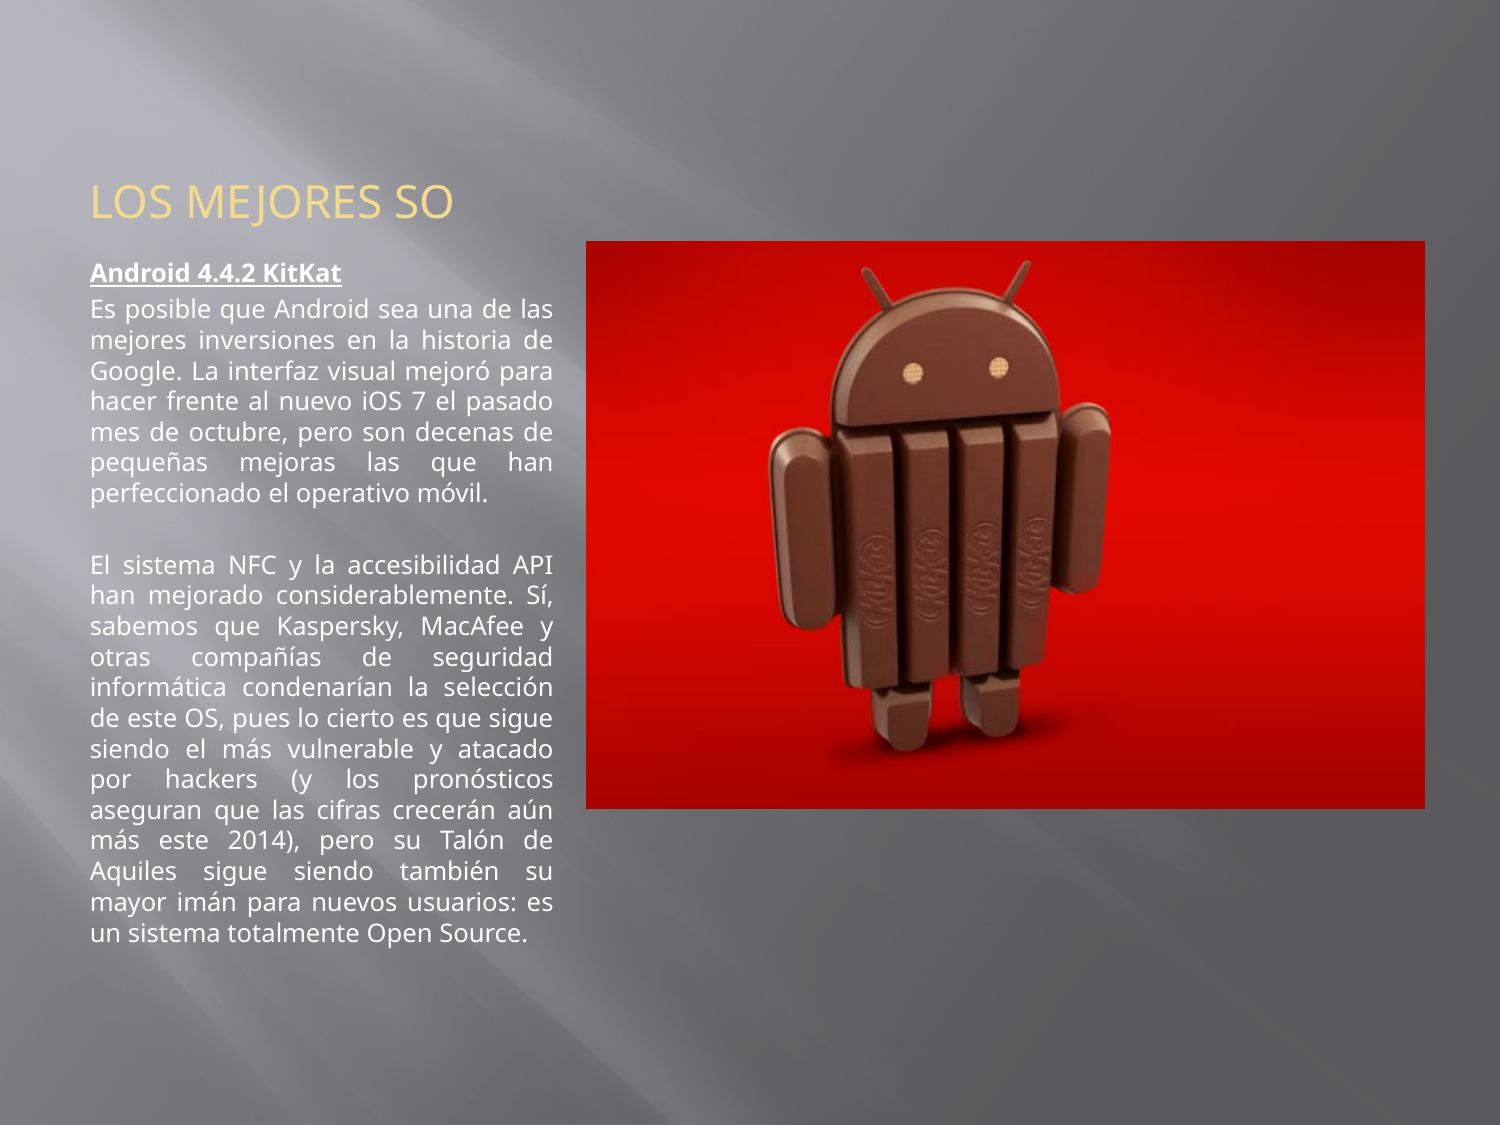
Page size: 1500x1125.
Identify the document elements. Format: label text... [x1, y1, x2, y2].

list Android 4.4.2 KitKat Es posible que Android sea una de las mejores inversiones en la historia de Google. La interfaz visual mejoró para hacer frente al nuevo iOS 7 el pasado mes de octubre, pero son decenas de pequeñas mejoras las que han perfeccionado el operativo móvil. El sistema NFC y la accesibilidad API han mejorado considerablemente. Sí, sabemos que Kaspersky, MacAfee y otras compañías de seguridad informática condenarían la selección de este OS, pues lo cierto es que sigue siendo el más vulnerable y atacado por hackers (y los pronósticos aseguran que las cifras crecerán aún más este 2014), pero su Talón de Aquiles sigue siendo también su mayor imán para nuevos usuarios: es un sistema totalmente Open Source. [75, 249, 569, 1005]
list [586, 240, 1426, 809]
title LOS MEJORES SO [75, 44, 569, 236]
